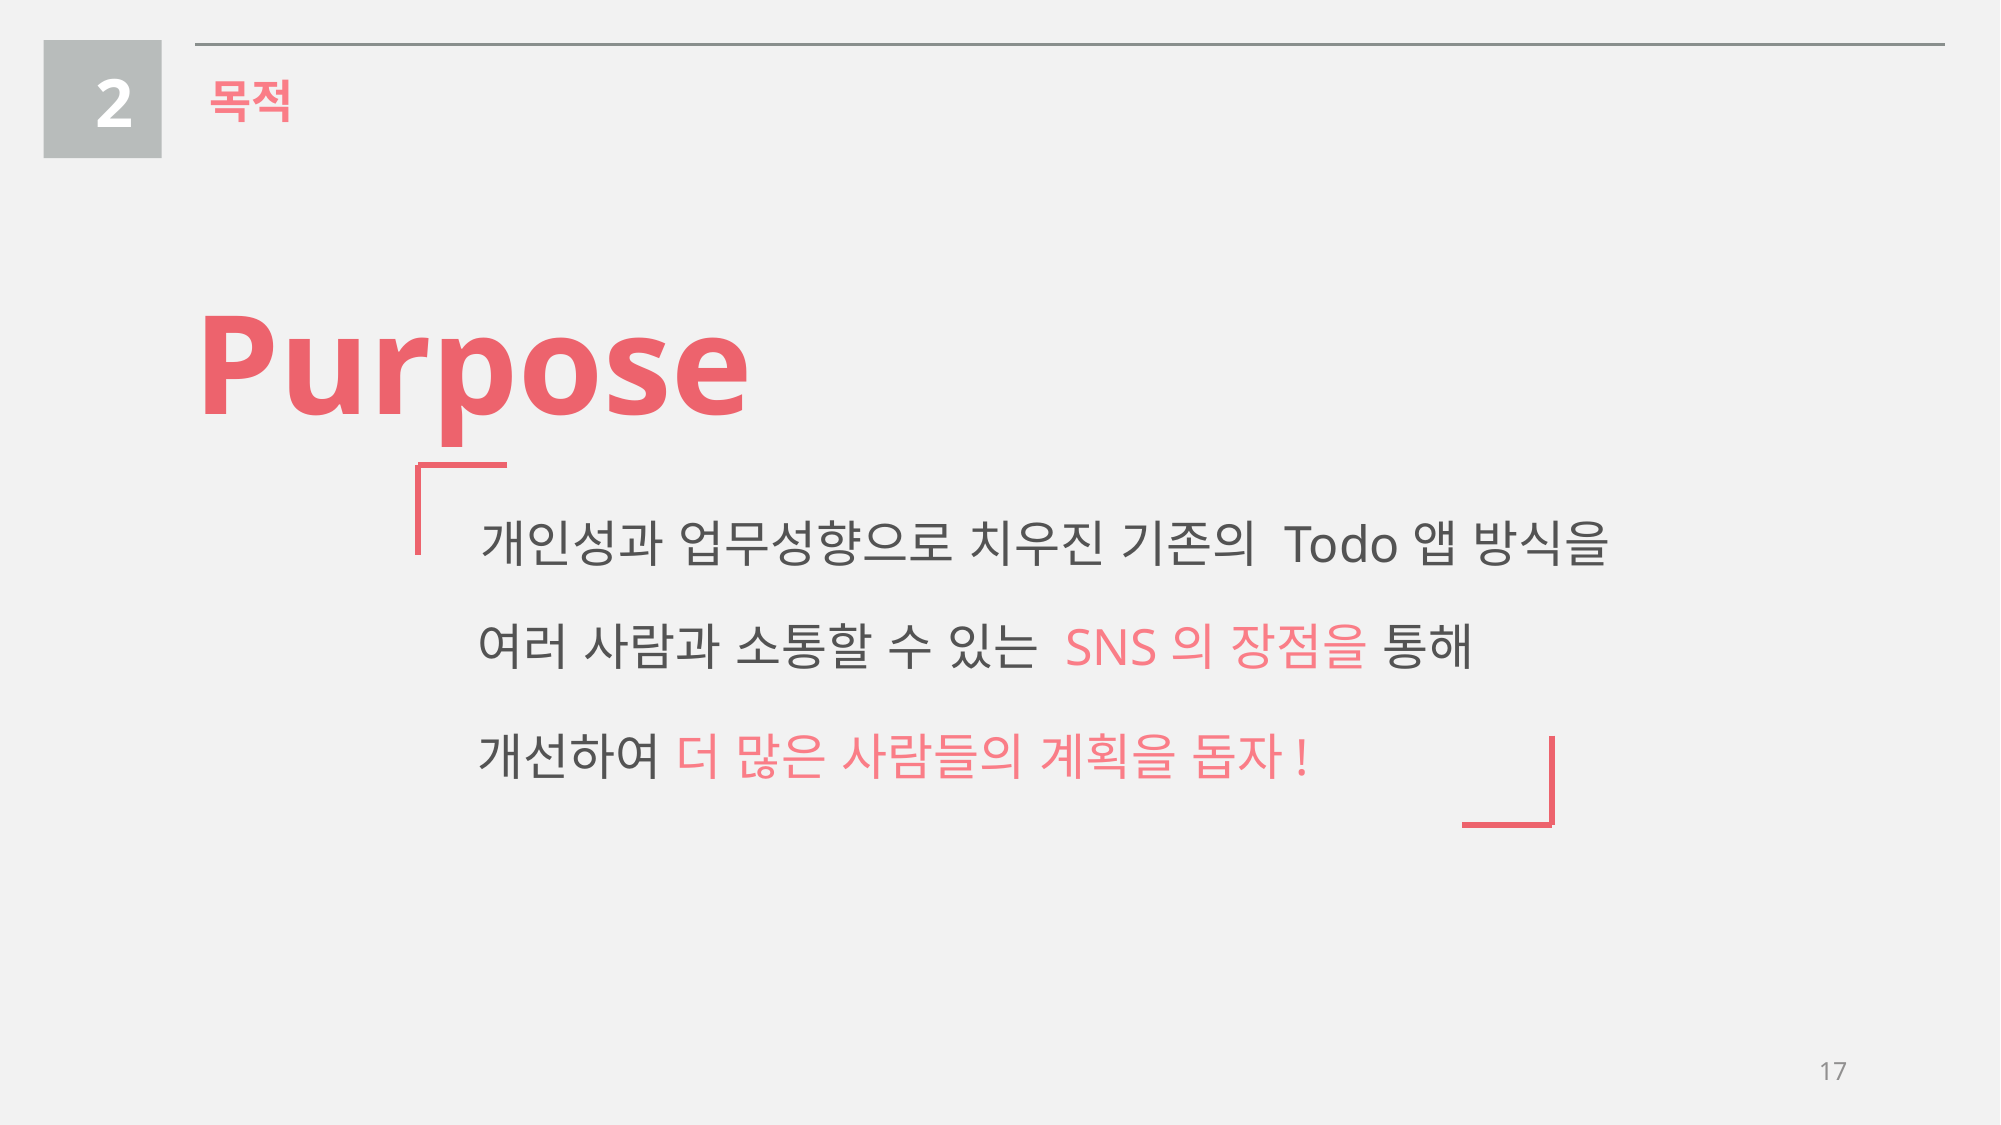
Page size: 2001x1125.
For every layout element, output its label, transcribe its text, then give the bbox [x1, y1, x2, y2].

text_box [417, 465, 508, 555]
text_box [1462, 735, 1553, 826]
text_box 여러 사람과 소통할 수 있는 SNS의 장점을 통해 [462, 607, 1497, 683]
text_box Purpose [185, 270, 762, 450]
text_box [43, 40, 162, 159]
text_box 개인성과 업무성향으로 치우진 기존의 Todo앱 방식을 [466, 505, 1674, 581]
slide_number 17 [1412, 1042, 1863, 1103]
text_box 2 [87, 52, 116, 148]
text_box 목적 [194, 65, 309, 136]
text_box 개선하여 더 많은 사람들의 계획을 돕자! [462, 718, 1463, 794]
